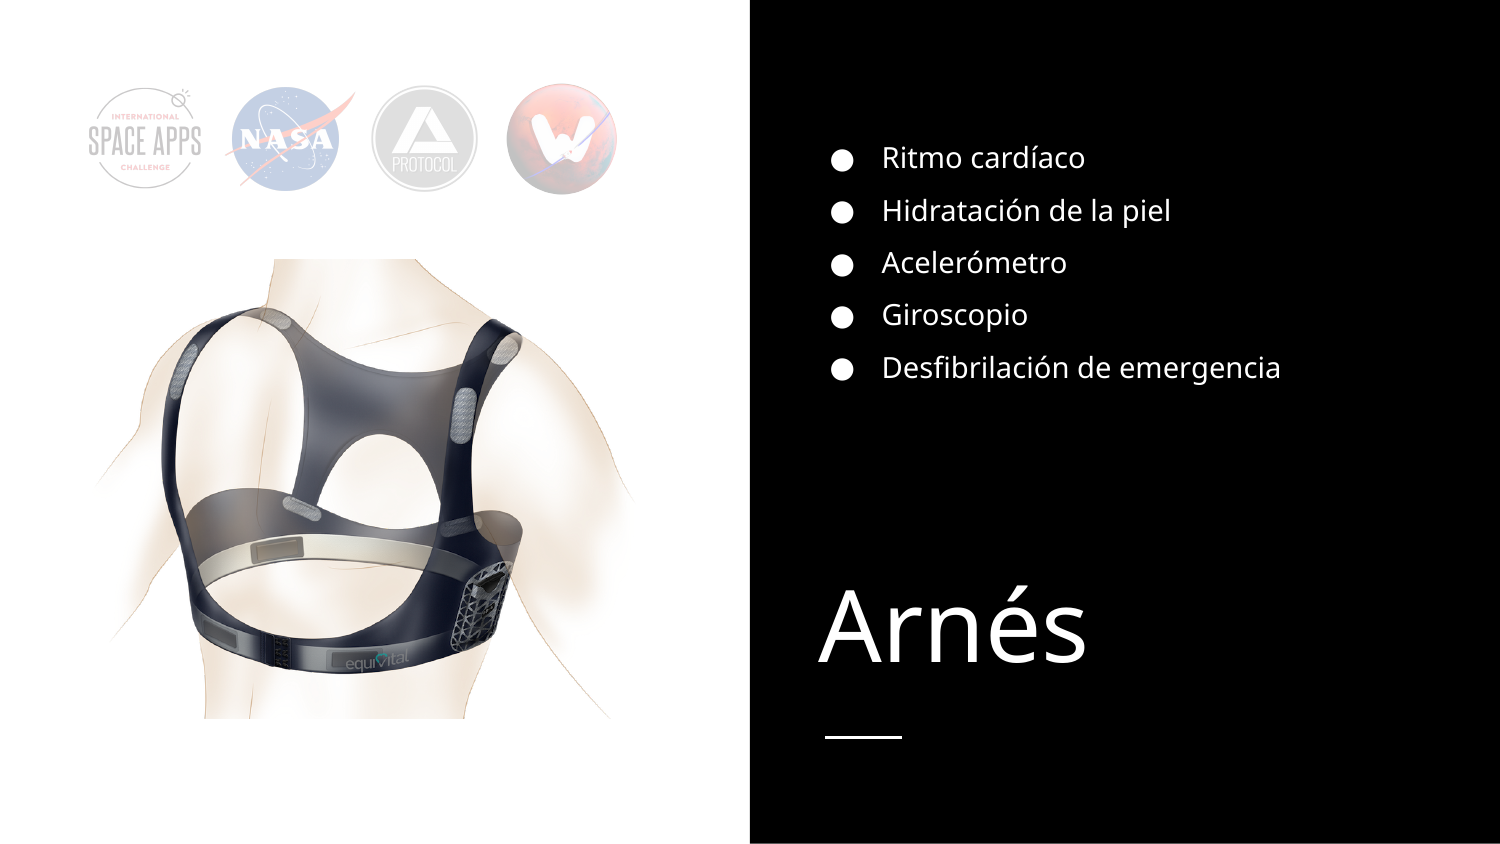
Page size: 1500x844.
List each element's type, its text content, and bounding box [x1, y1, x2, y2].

picture [46, 258, 663, 719]
text_box Arnés [803, 548, 1161, 740]
text_box Ritmo cardíaco Hidratación de la piel Acelerómetro Giroscopio Desfibrilación de emergencia [791, 106, 1429, 548]
picture [84, 73, 669, 205]
